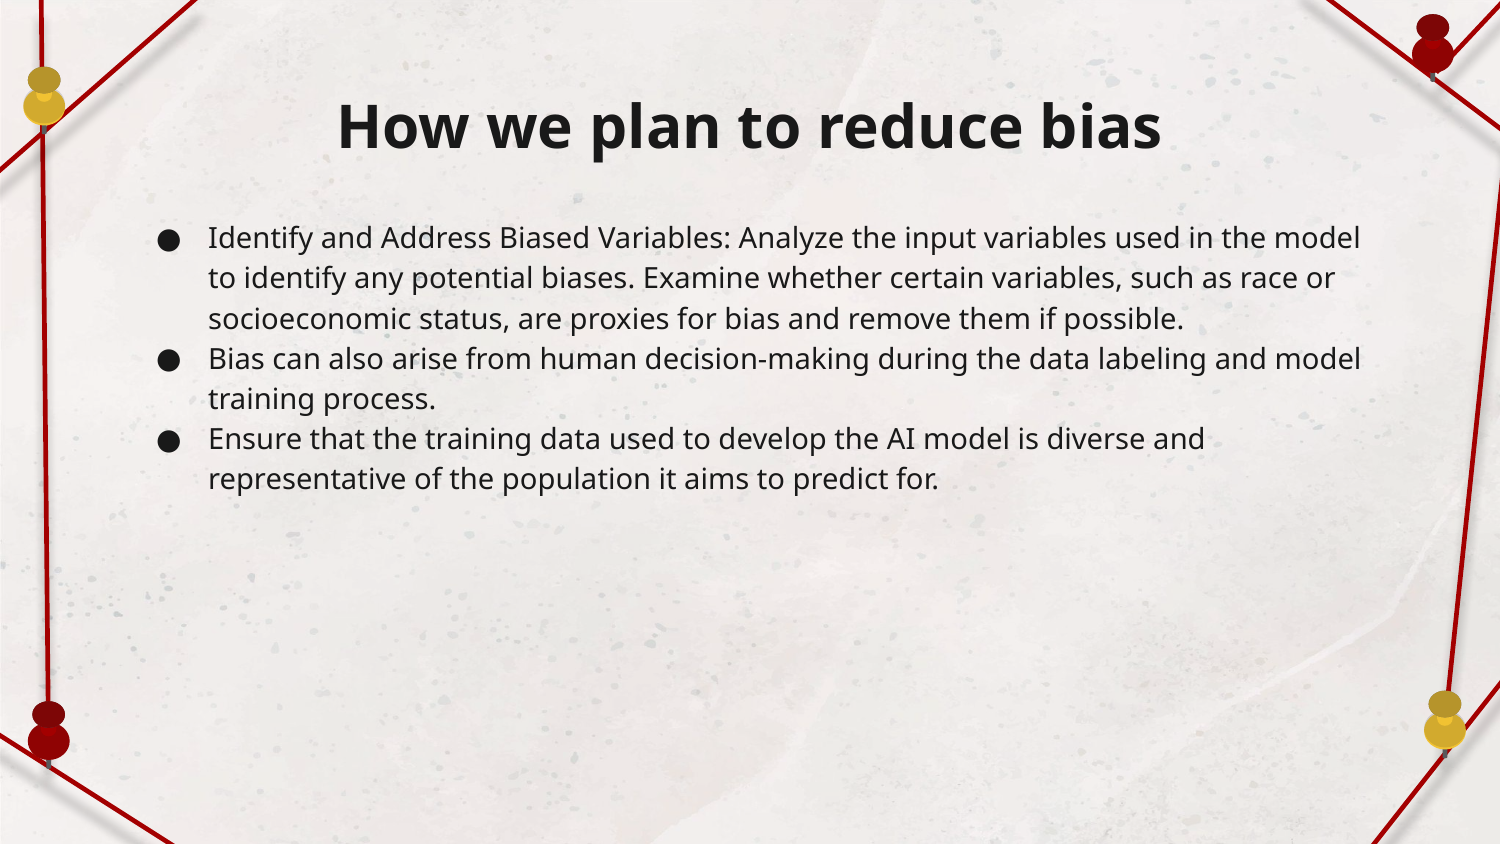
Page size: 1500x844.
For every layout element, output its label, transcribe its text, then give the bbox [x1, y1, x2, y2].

list Identify and Address Biased Variables: Analyze the input variables used in the model to identify any potential biases. Examine whether certain variables, such as race or socioeconomic status, are proxies for bias and remove them if possible. Bias can also arise from human decision-making during the data labeling and model training process. Ensure that the training data used to develop the AI model is diverse and representative of the population it aims to predict for. [118, 199, 1382, 698]
title How we plan to reduce bias [118, 72, 1382, 167]
